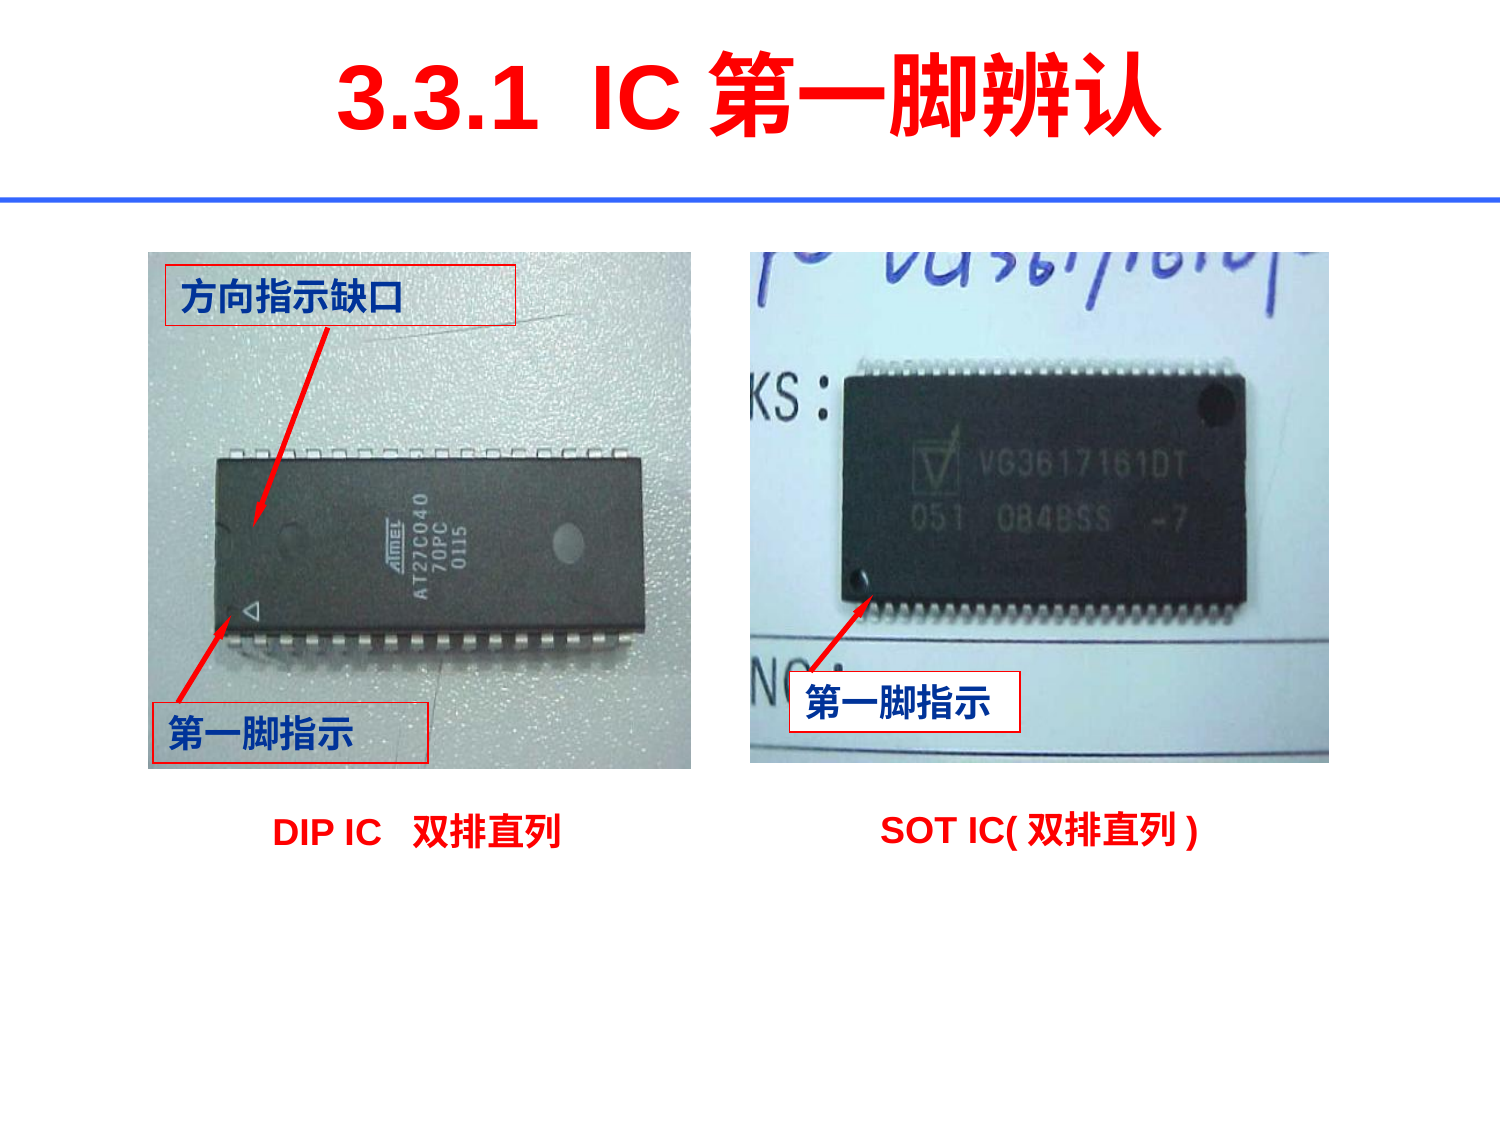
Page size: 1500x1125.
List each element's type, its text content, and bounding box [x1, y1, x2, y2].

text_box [789, 594, 1021, 726]
picture [148, 252, 692, 769]
text_box DIP IC 双排直列 [257, 800, 607, 861]
text_box SOT IC(双排直列) [865, 798, 1214, 859]
text_box 3.3.1 IC第一脚辨认 [0, 30, 1500, 156]
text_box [152, 614, 429, 764]
picture [749, 252, 1330, 764]
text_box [165, 264, 516, 528]
